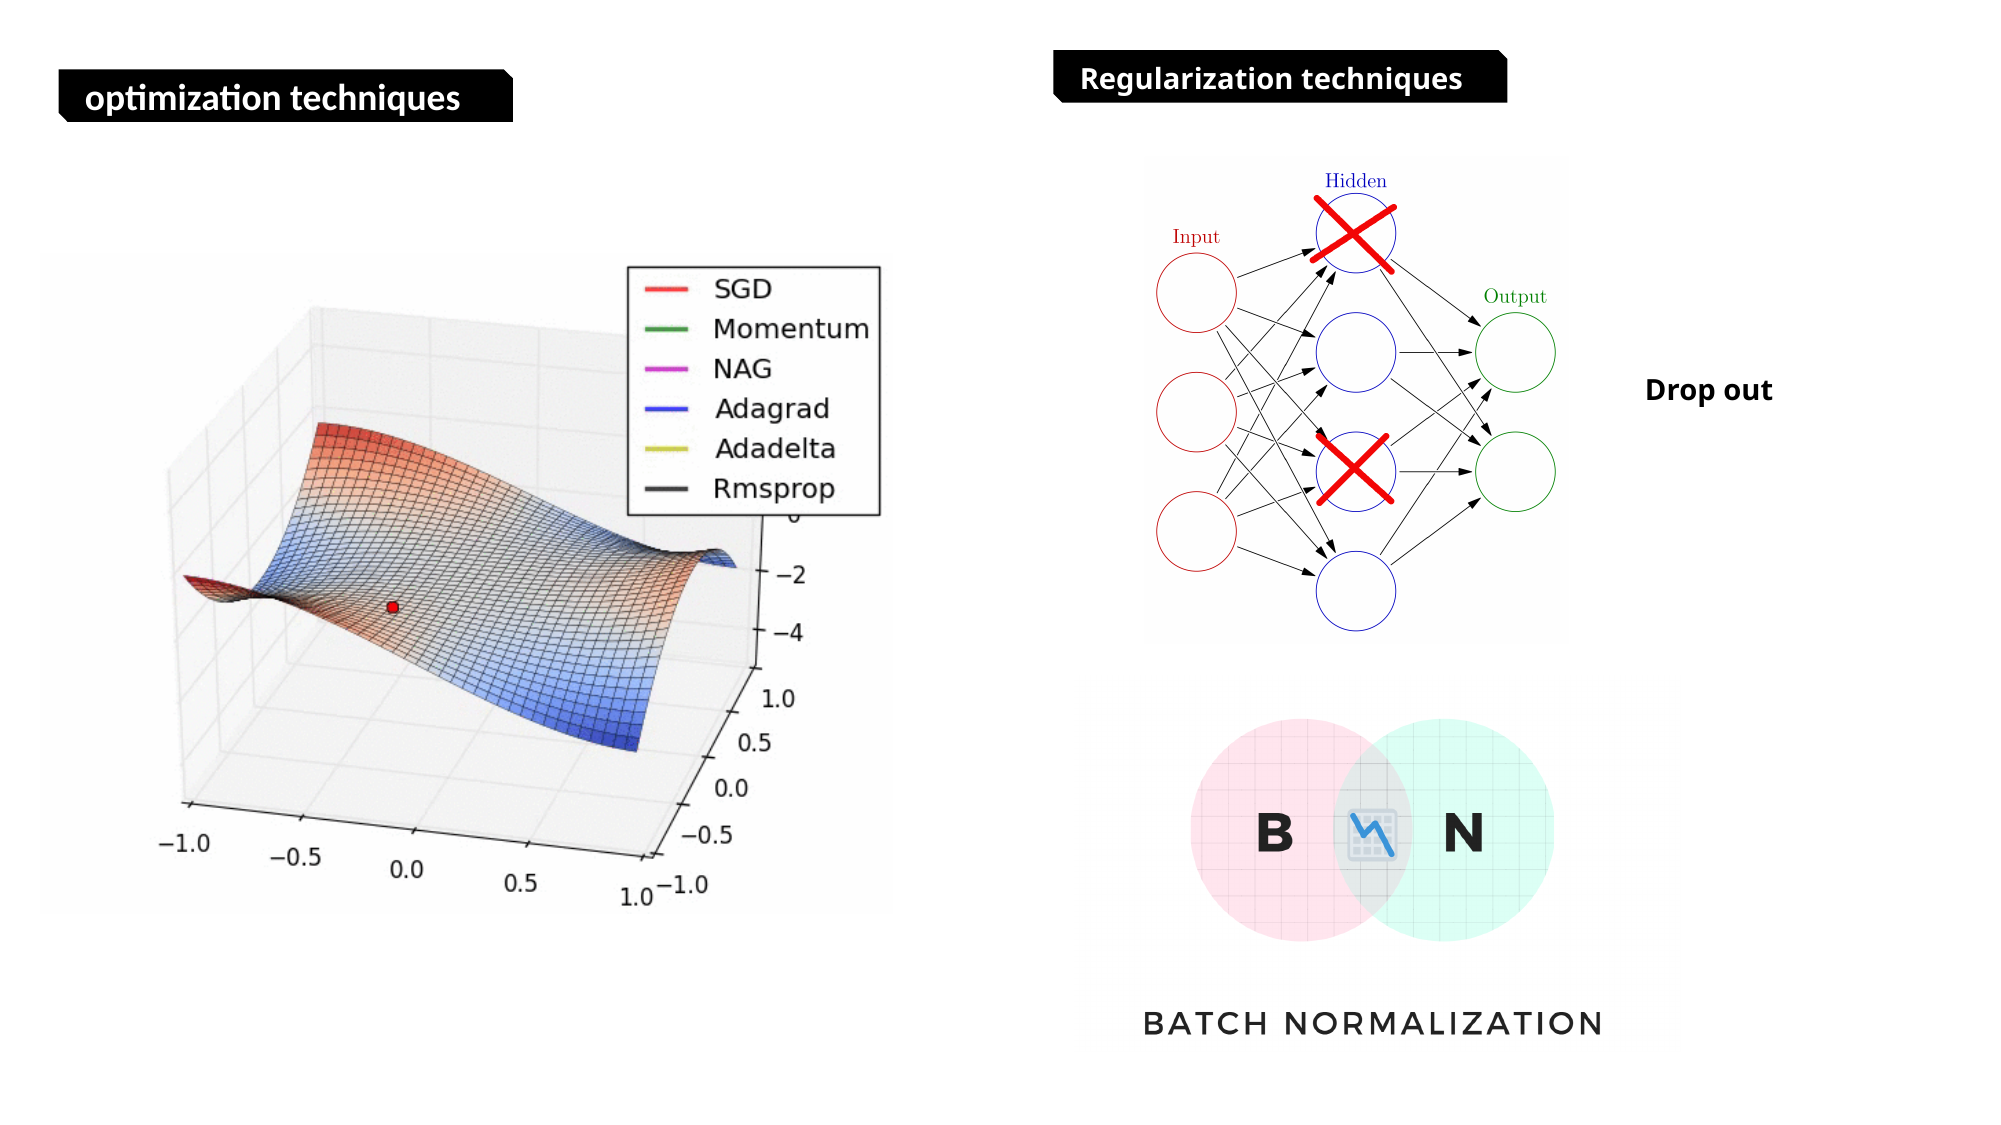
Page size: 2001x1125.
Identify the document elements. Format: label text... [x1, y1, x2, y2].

text_box [58, 69, 70, 122]
text_box Regularization techniques [1065, 53, 1507, 103]
text_box optimization techniques [70, 65, 512, 125]
picture [40, 253, 893, 914]
picture [1074, 675, 1681, 1052]
picture [1144, 156, 1569, 644]
text_box [1053, 50, 1502, 103]
text_box Drop out [1630, 364, 1833, 415]
